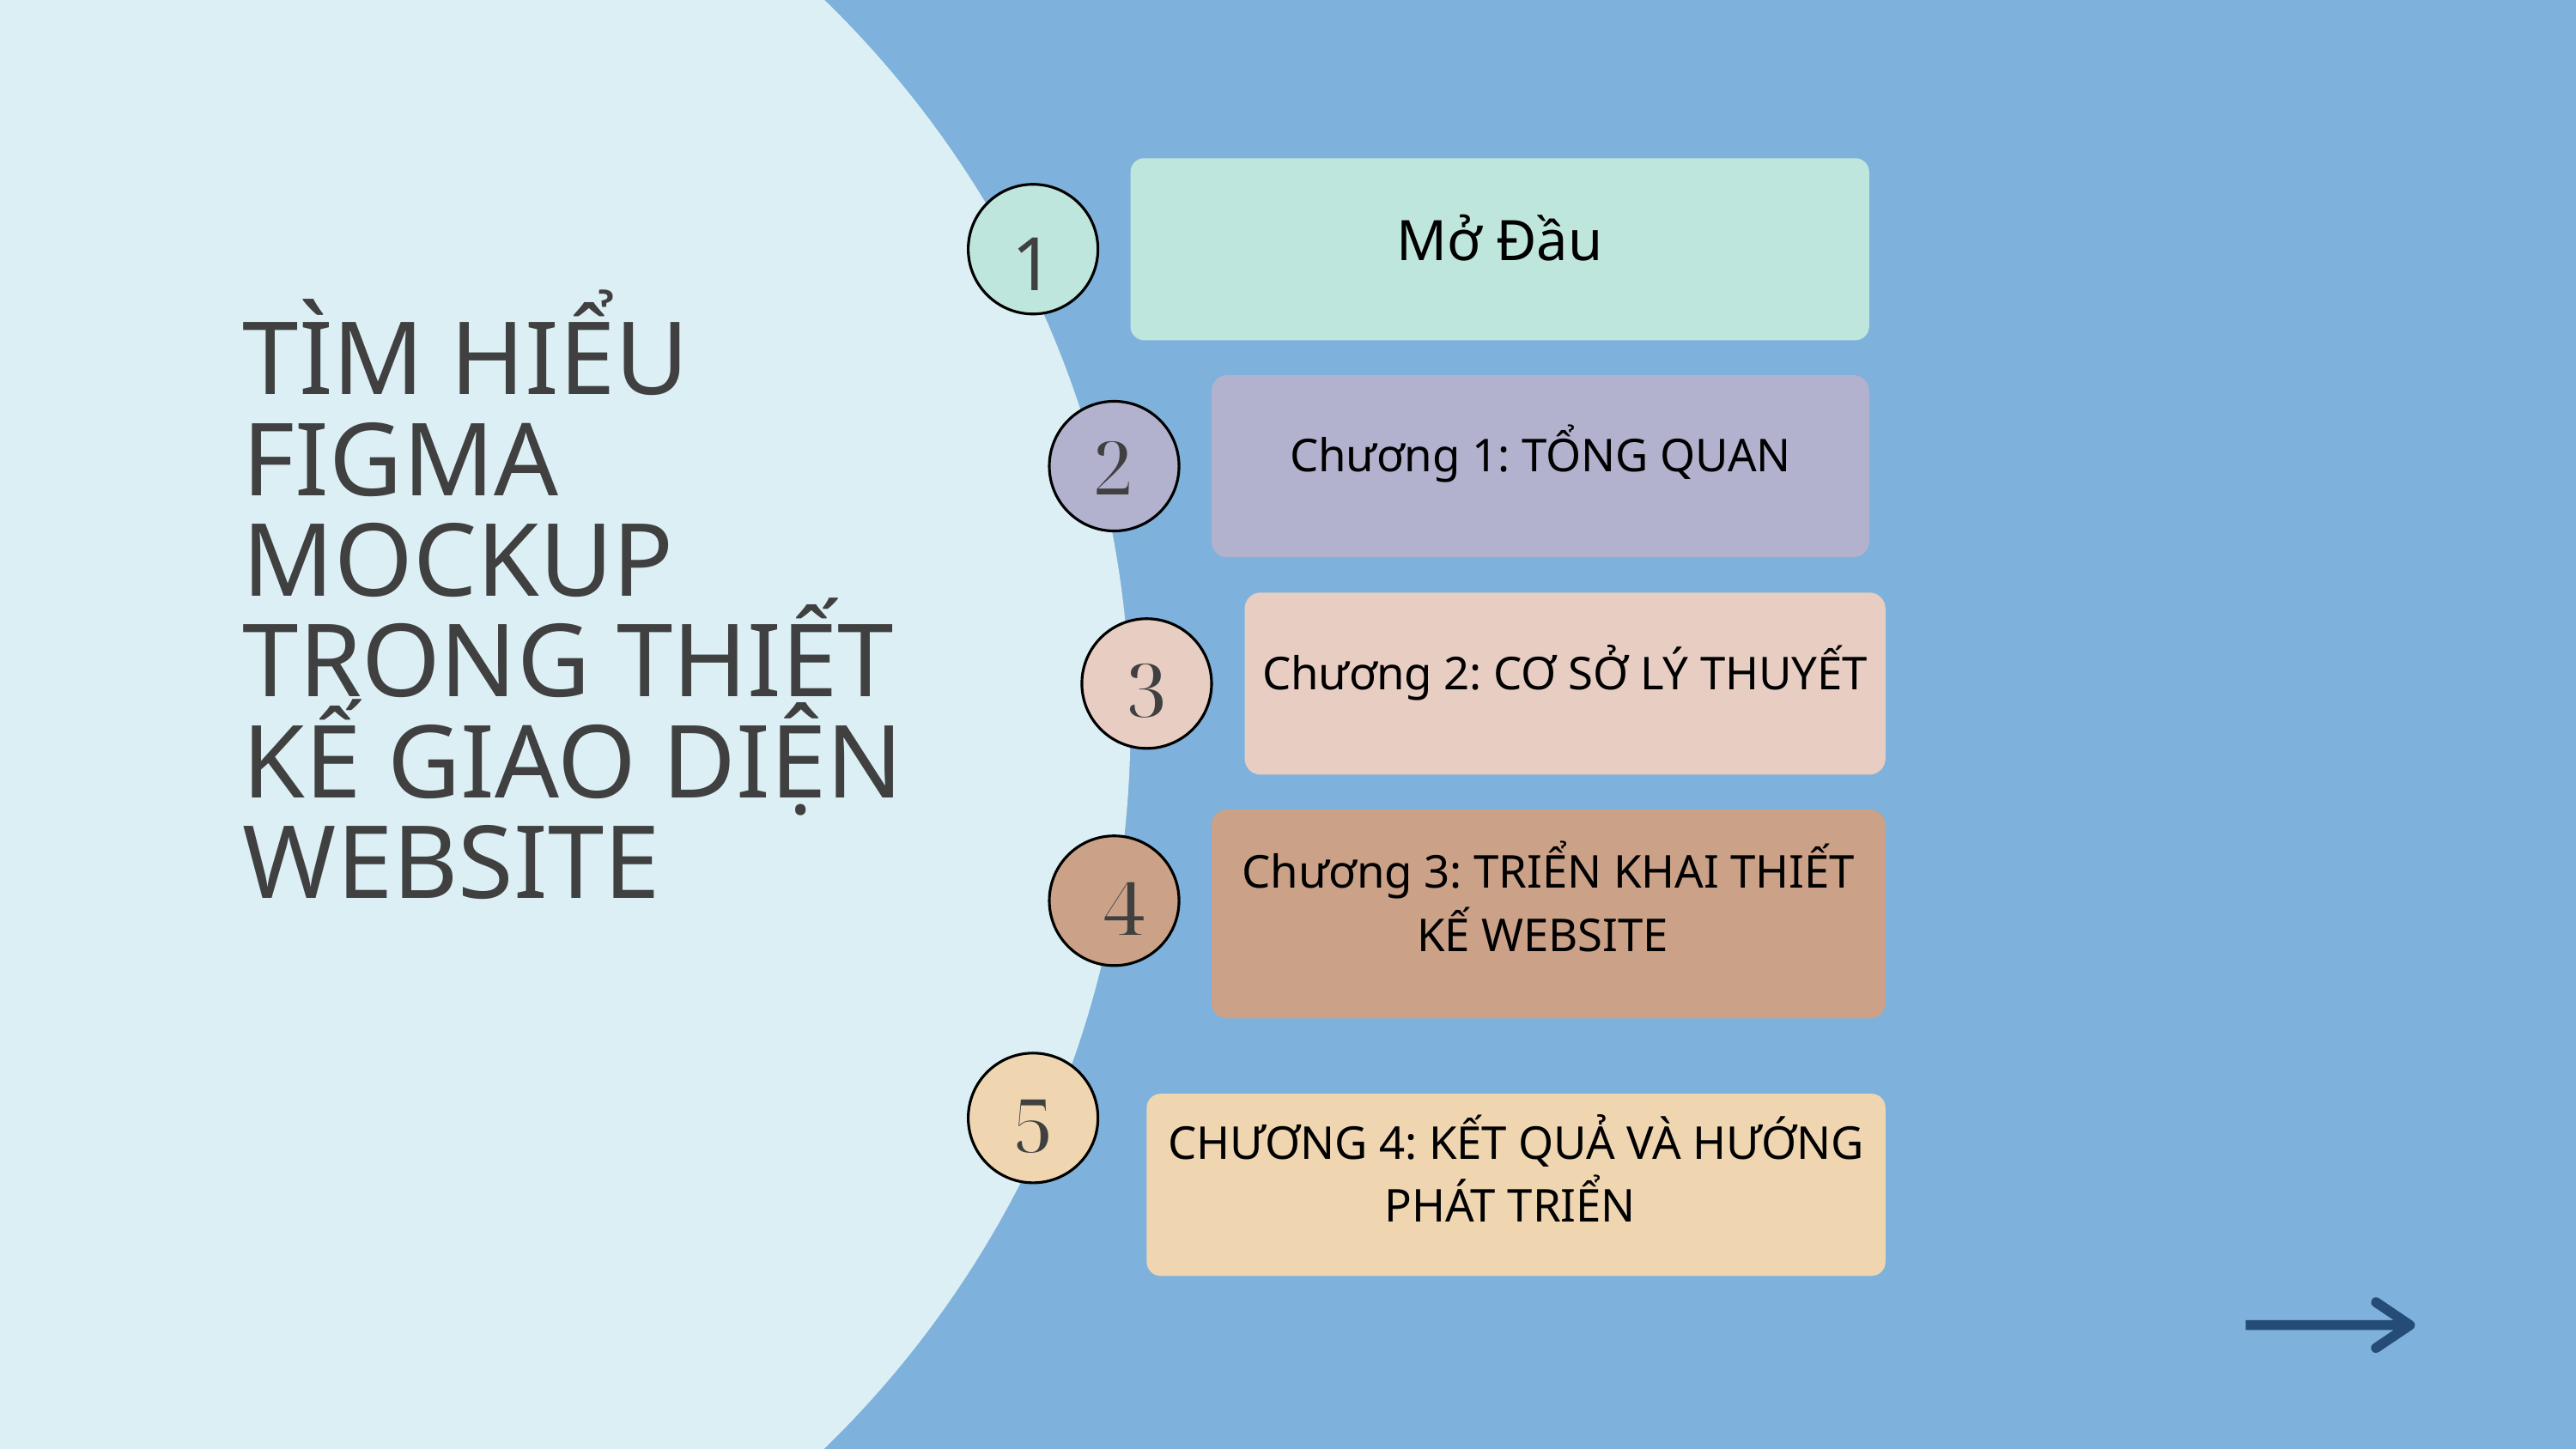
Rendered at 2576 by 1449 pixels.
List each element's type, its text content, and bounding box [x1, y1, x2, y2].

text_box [1048, 835, 1180, 967]
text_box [1146, 1093, 1886, 1276]
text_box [968, 184, 1098, 314]
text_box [2245, 1297, 2415, 1354]
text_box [0, 0, 1131, 1449]
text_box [968, 1052, 1098, 1184]
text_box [1130, 157, 1870, 341]
text_box 4 [1183, 846, 1189, 950]
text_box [1244, 592, 1886, 775]
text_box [1211, 809, 1886, 1019]
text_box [1211, 374, 1870, 558]
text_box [1081, 618, 1212, 749]
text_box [1048, 401, 1180, 531]
